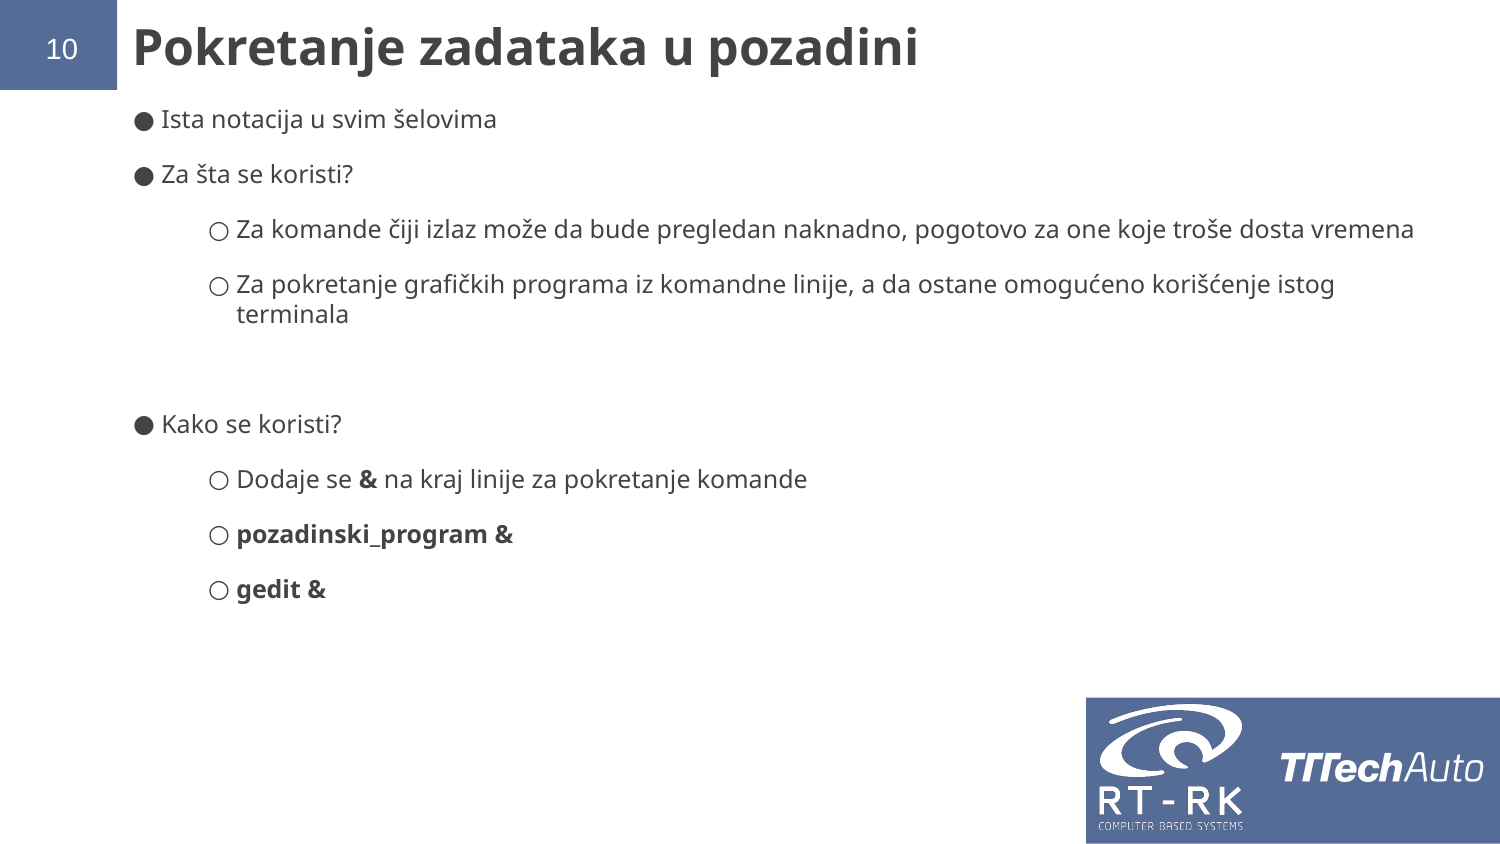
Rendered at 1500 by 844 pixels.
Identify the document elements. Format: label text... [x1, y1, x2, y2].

text_box [94, 0, 118, 90]
text_box 10 [0, 0, 94, 95]
subtitle Ista notacija u svim šelovima Za šta se koristi? Za komande čiji izlaz može da bude pregledan naknadno, pogotovo za one koje troše dosta vremena Za pokretanje grafičkih programa iz komandne linije, a da ostane omogućeno korišćenje istog terminala Kako se koristi? Dodaje se & na kraj linije za pokretanje komande pozadinski_program & gedit & [118, 88, 1449, 844]
text_box [1255, 697, 1500, 844]
picture [1265, 737, 1498, 798]
title Pokretanje zadataka u pozadini [118, 0, 1188, 80]
picture [1088, 697, 1254, 838]
